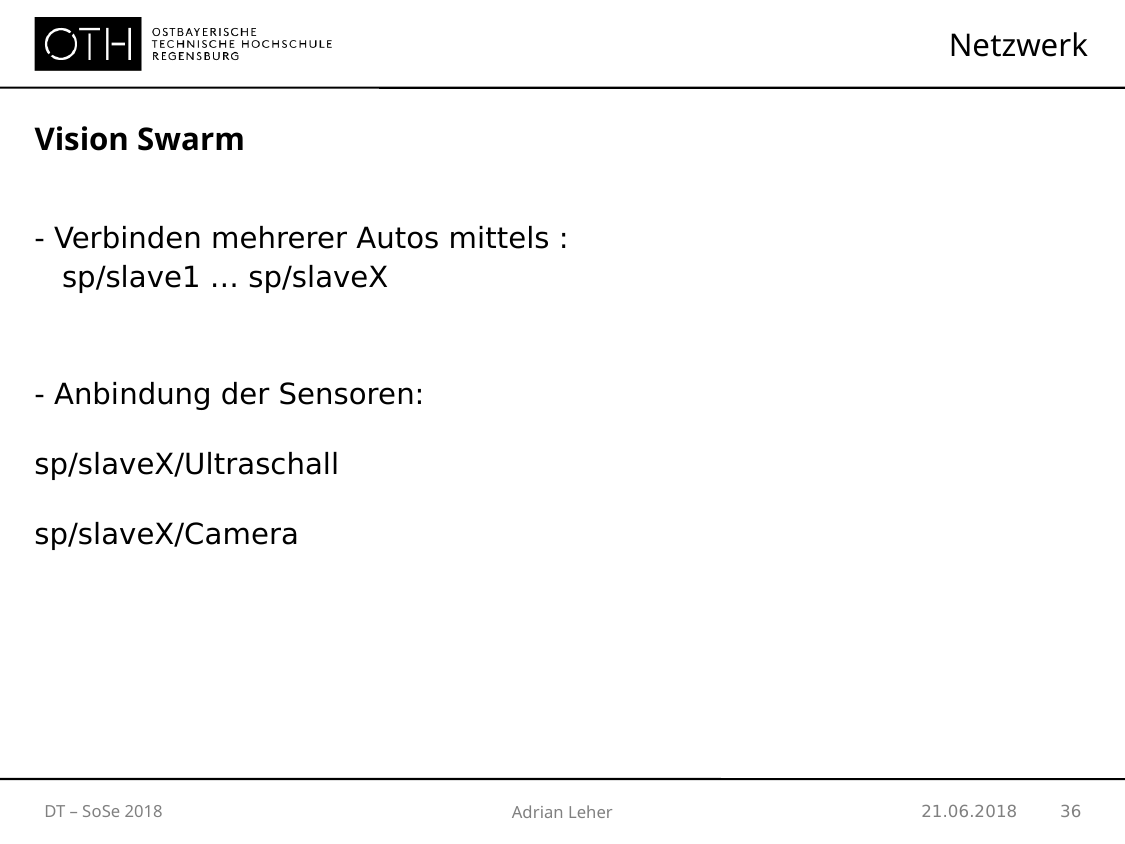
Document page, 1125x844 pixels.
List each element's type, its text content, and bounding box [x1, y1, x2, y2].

text_box Adrian Leher [481, 794, 644, 829]
text_box Netzwerk [332, 17, 1089, 71]
text_box - Verbinden mehrerer Autos mittels : sp/slave1 … sp/slaveX - Anbindung der Sensoren: sp/slaveX/Ultraschall sp/slaveX/Camera [34, 178, 1089, 746]
picture [34, 17, 332, 71]
text_box Vision Swarm [34, 97, 1089, 178]
